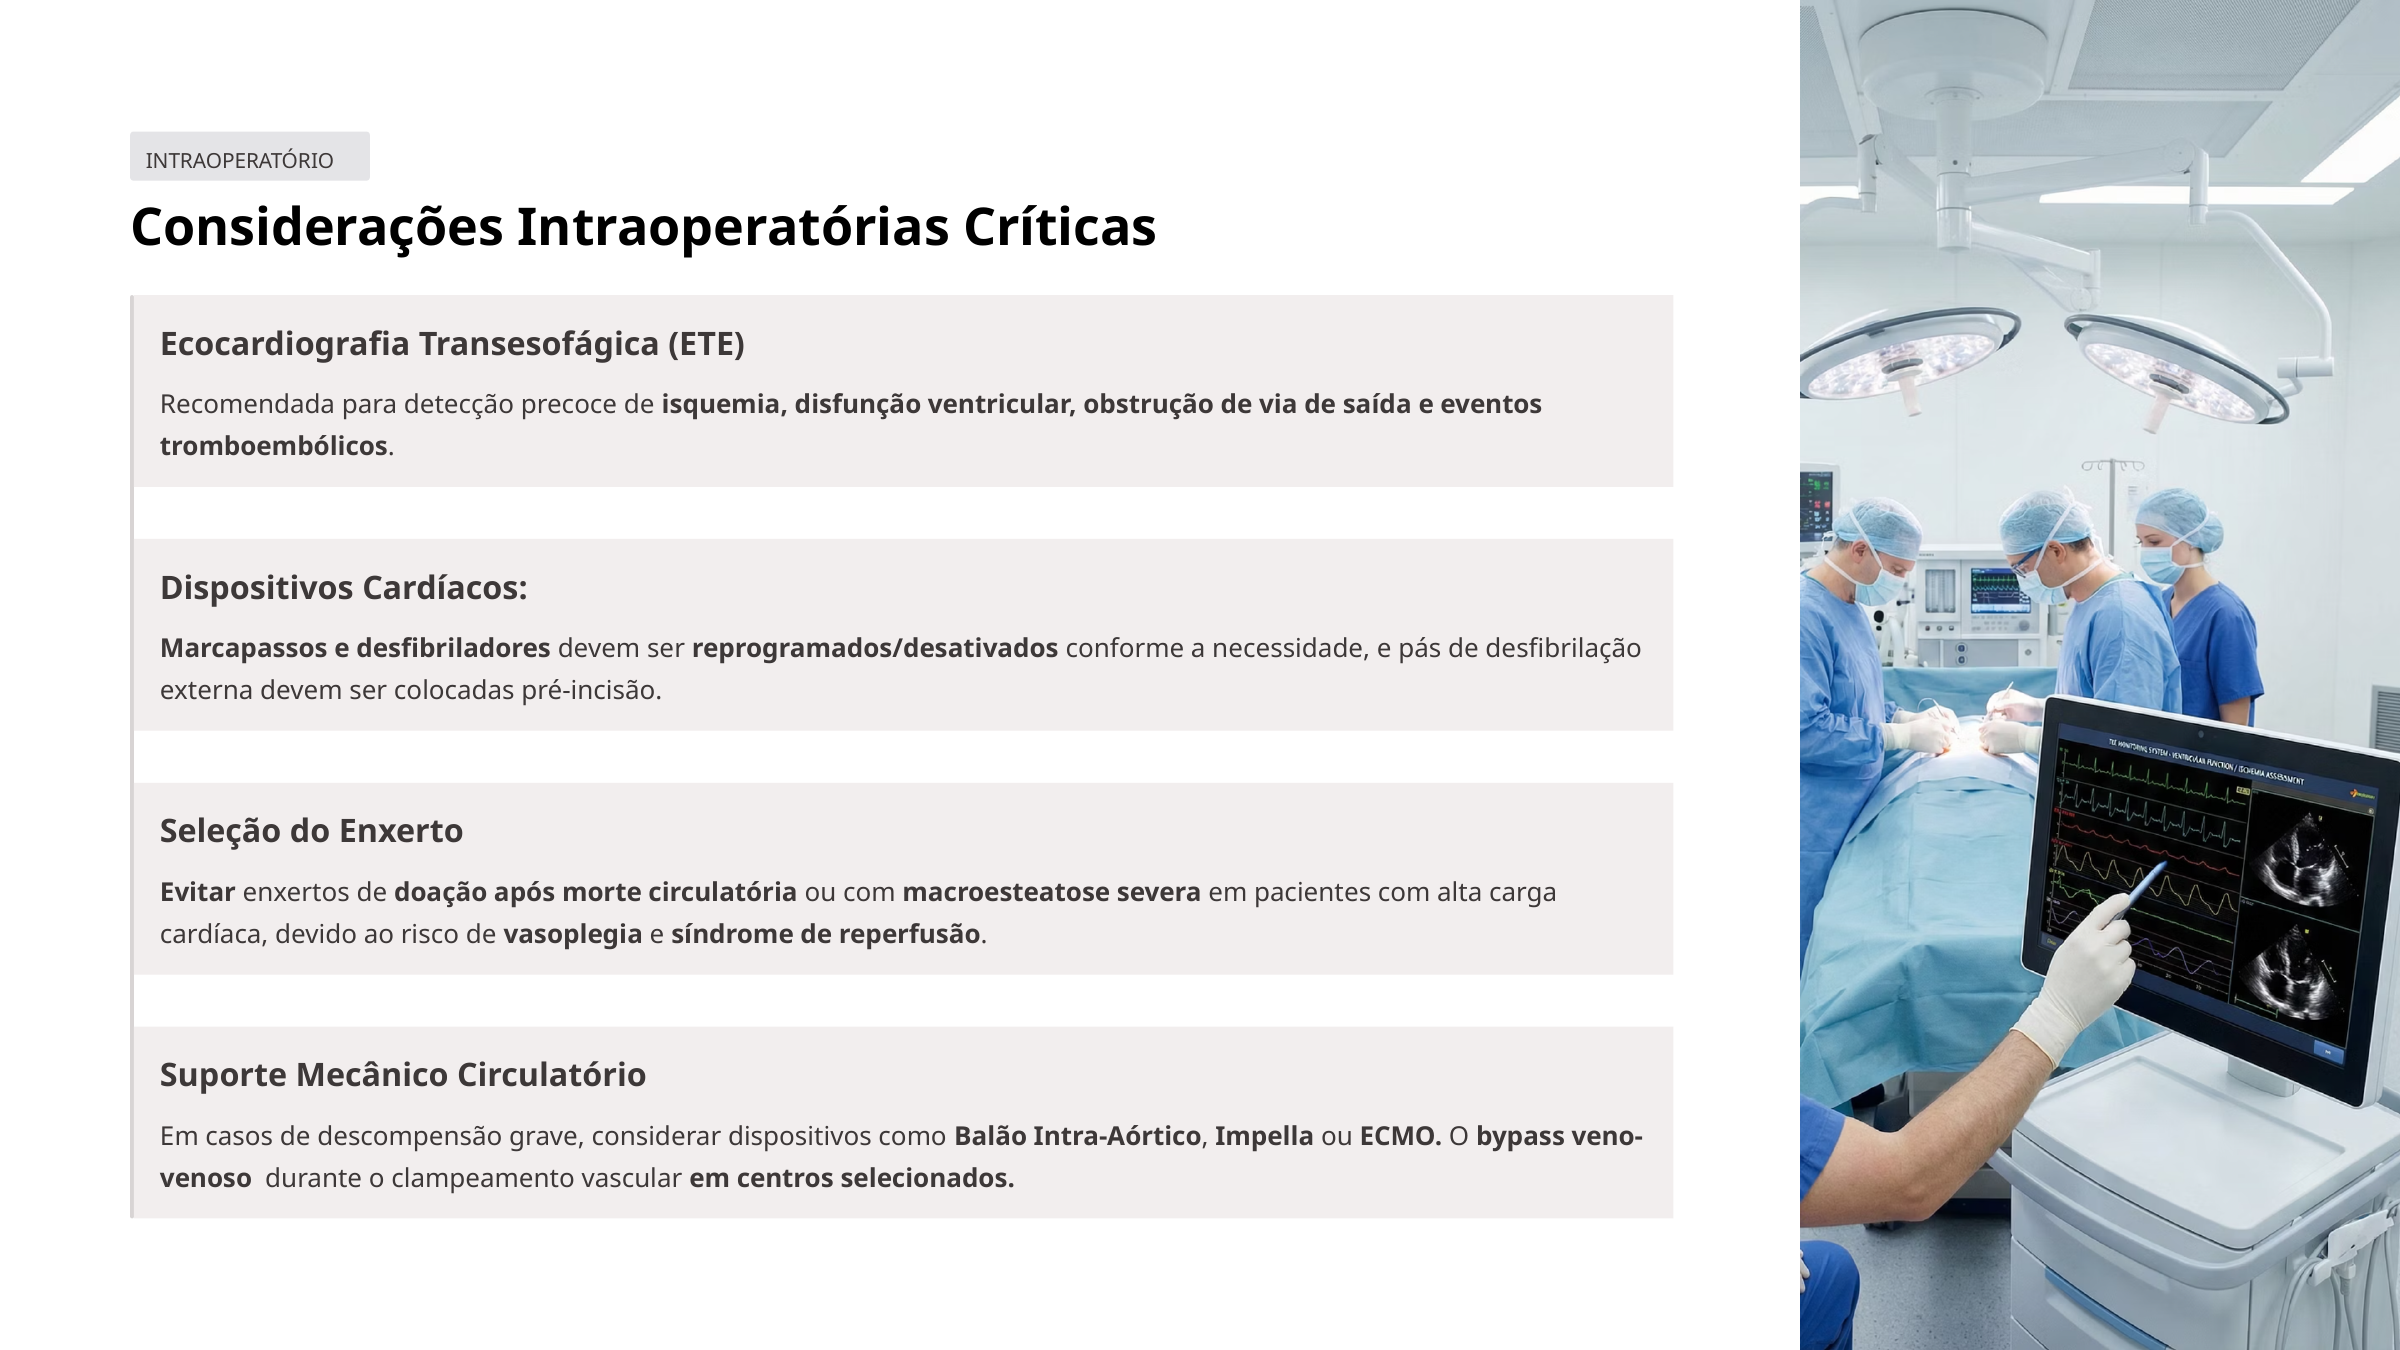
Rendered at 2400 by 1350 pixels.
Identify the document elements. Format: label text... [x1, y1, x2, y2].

text_box Evitar enxertos de doação após morte circulatória ou com macroesteatose severa em pacientes com alta carga cardíaca, devido ao risco de vasoplegia e síndrome de reperfusão. [159, 865, 1648, 949]
text_box INTRAOPERATÓRIO [145, 139, 355, 173]
text_box Seleção do Enxerto [159, 808, 486, 850]
text_box Ecocardiografia Transesofágica (ETE) [159, 321, 694, 362]
text_box Considerações Intraoperatórias Críticas [130, 190, 1055, 256]
picture [1799, 0, 2400, 1350]
text_box [133, 1026, 1674, 1219]
text_box Dispositivos Cardíacos: [159, 565, 498, 606]
text_box Recomendada para detecção precoce de isquemia, disfunção ventricular, obstrução de via de saída e eventos tromboembólicos. [159, 377, 1648, 461]
text_box [133, 782, 1674, 975]
text_box Em casos de descompensão grave, considerar dispositivos como Balão Intra-Aórtico, Impella ou ECMO. O bypass veno-venoso durante o clampeamento vascular em centros selecionados. [159, 1108, 1648, 1193]
text_box [133, 538, 1674, 731]
text_box [130, 131, 370, 181]
text_box Marcapassos e desfibriladores devem ser reprogramados/desativados conforme a necessidade, e pás de desfibrilação externa devem ser colocadas pré-incisão. [159, 621, 1648, 705]
text_box [130, 295, 134, 1219]
text_box Suporte Mecânico Circulatório [159, 1052, 606, 1094]
text_box [133, 295, 1674, 487]
